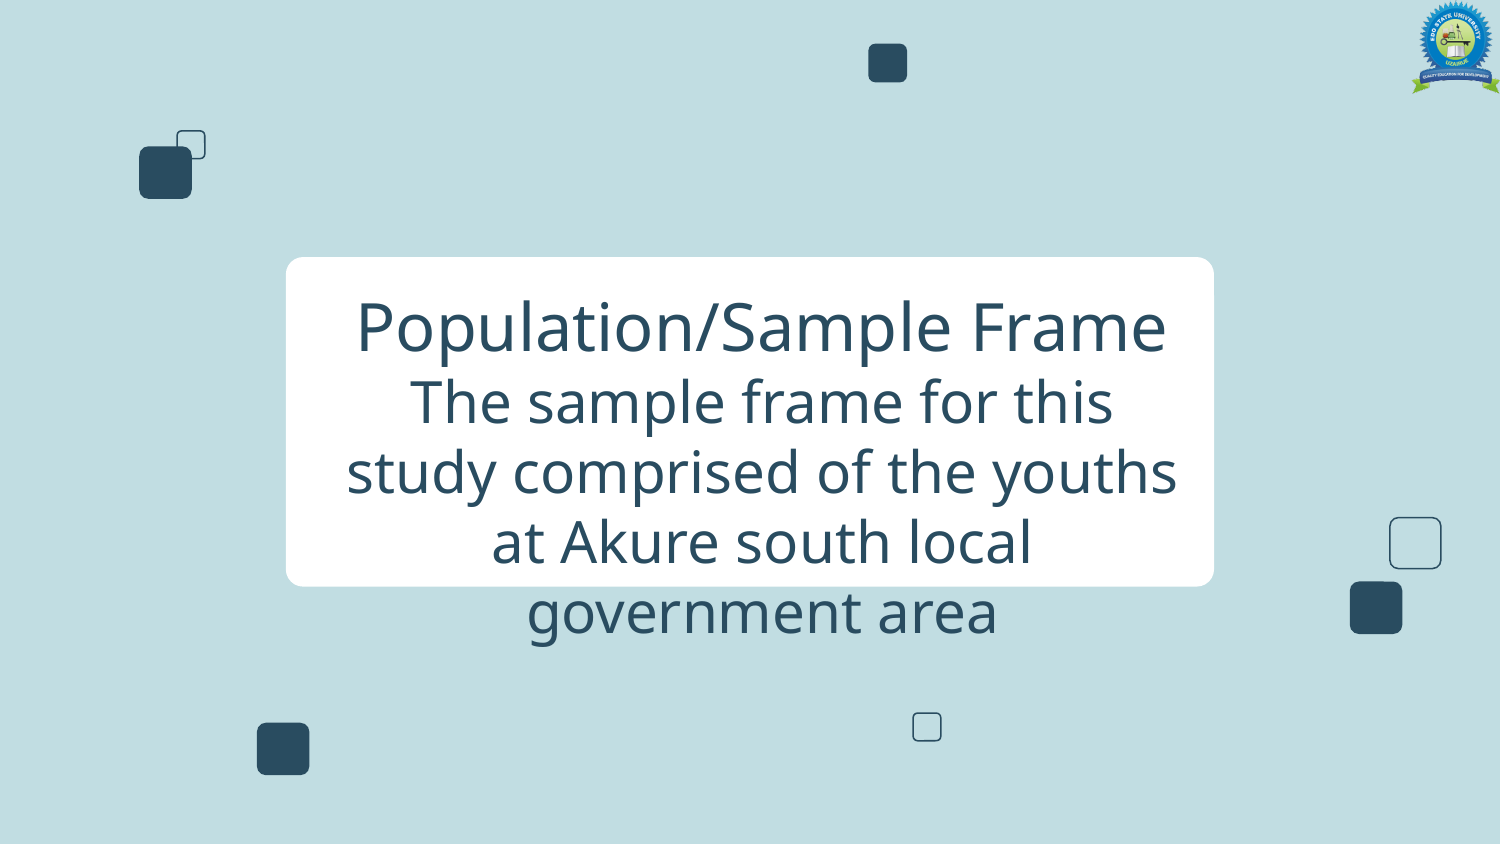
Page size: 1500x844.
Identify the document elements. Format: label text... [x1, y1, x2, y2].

title Population/Sample Frame The sample frame for this study comprised of the youths at Akure south local government area [289, 270, 1211, 574]
picture [1405, 0, 1500, 95]
